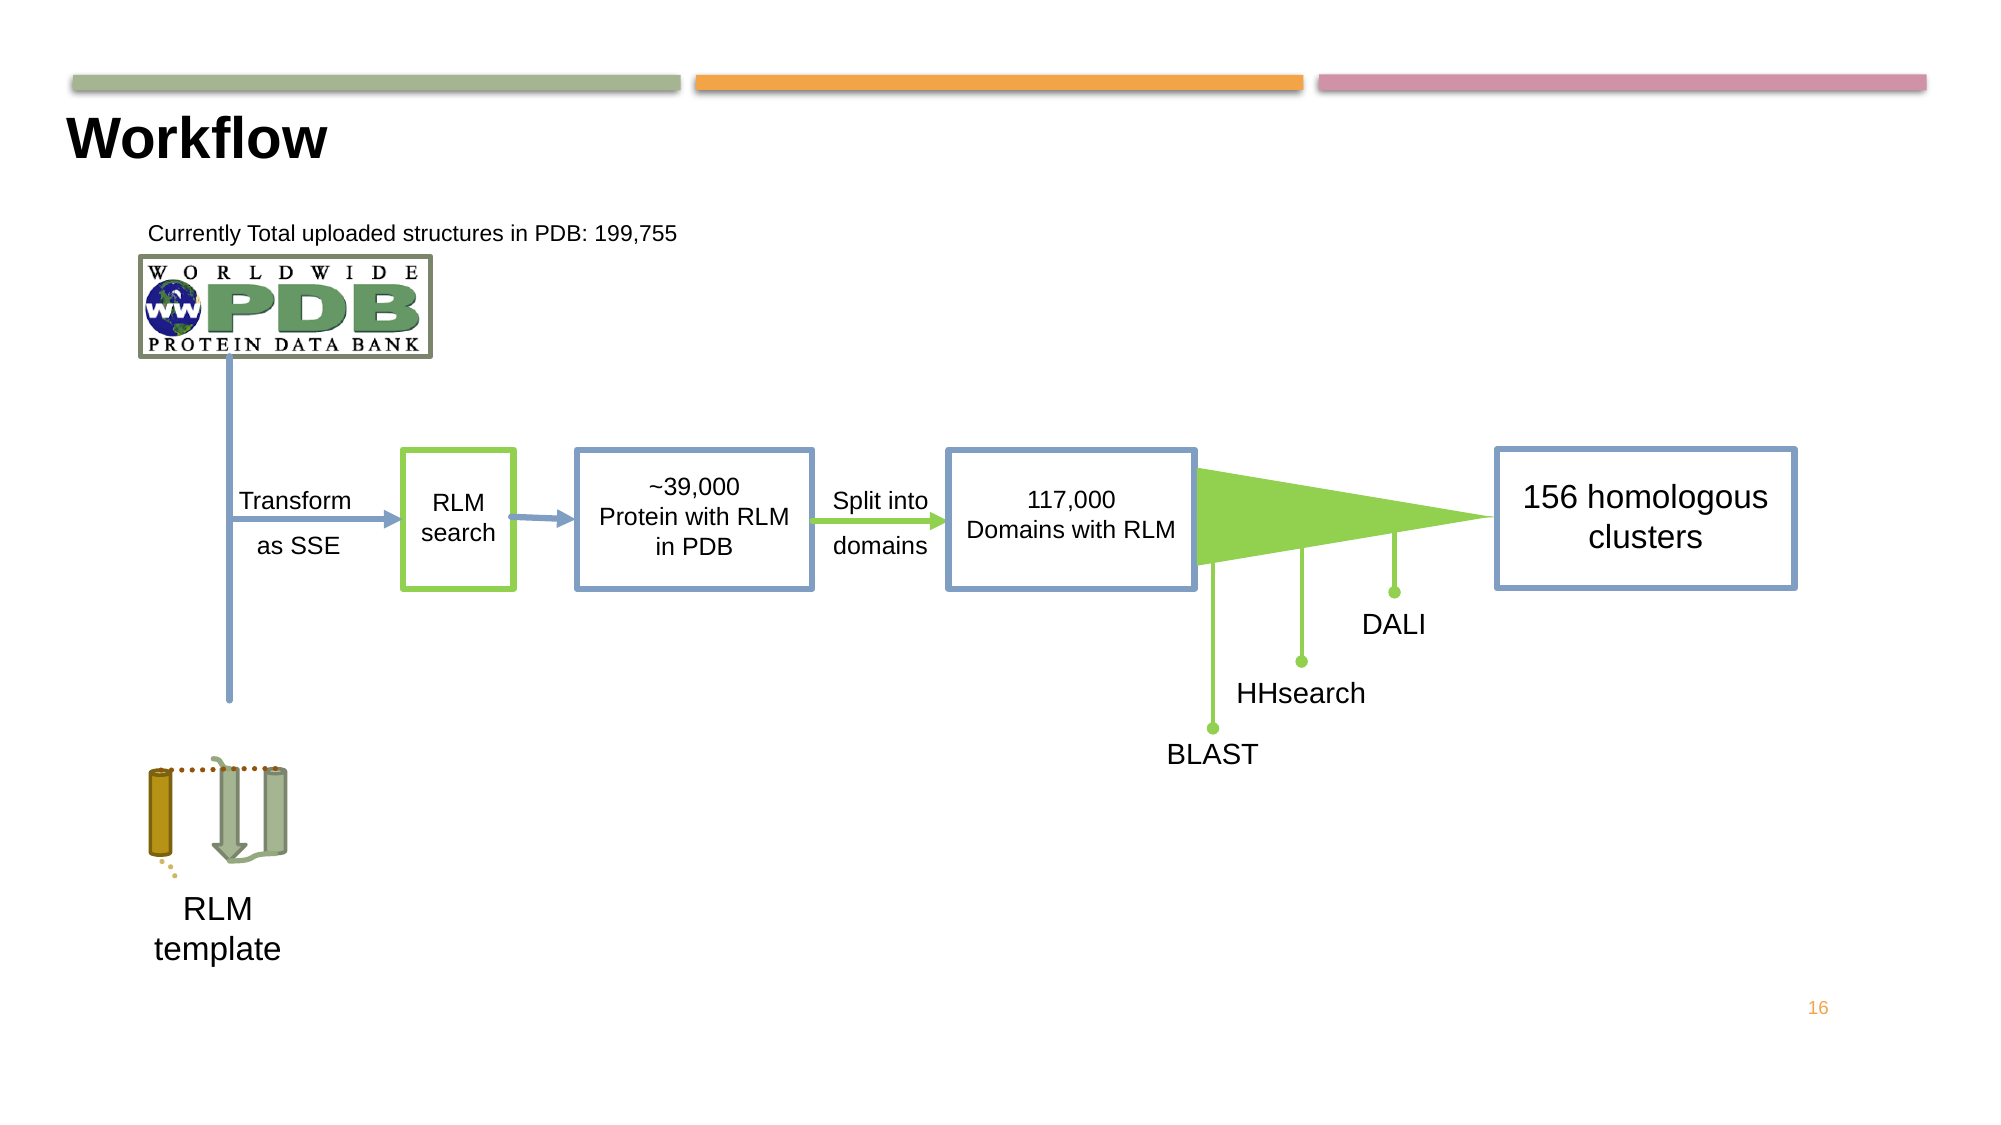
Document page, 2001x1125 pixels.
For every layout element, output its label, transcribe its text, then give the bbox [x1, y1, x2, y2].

text_box [1200, 466, 1486, 514]
text_box BLAST [1200, 728, 1275, 778]
text_box [1495, 447, 1796, 590]
slide_number 16 [1732, 977, 1905, 1037]
text_box Workflow [51, 92, 343, 178]
text_box 156 homologous clusters [1496, 467, 1795, 563]
text_box DALI [1347, 597, 1442, 648]
text_box [1200, 514, 1497, 568]
text_box HHsearch [1221, 667, 1382, 717]
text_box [122, 211, 1196, 978]
